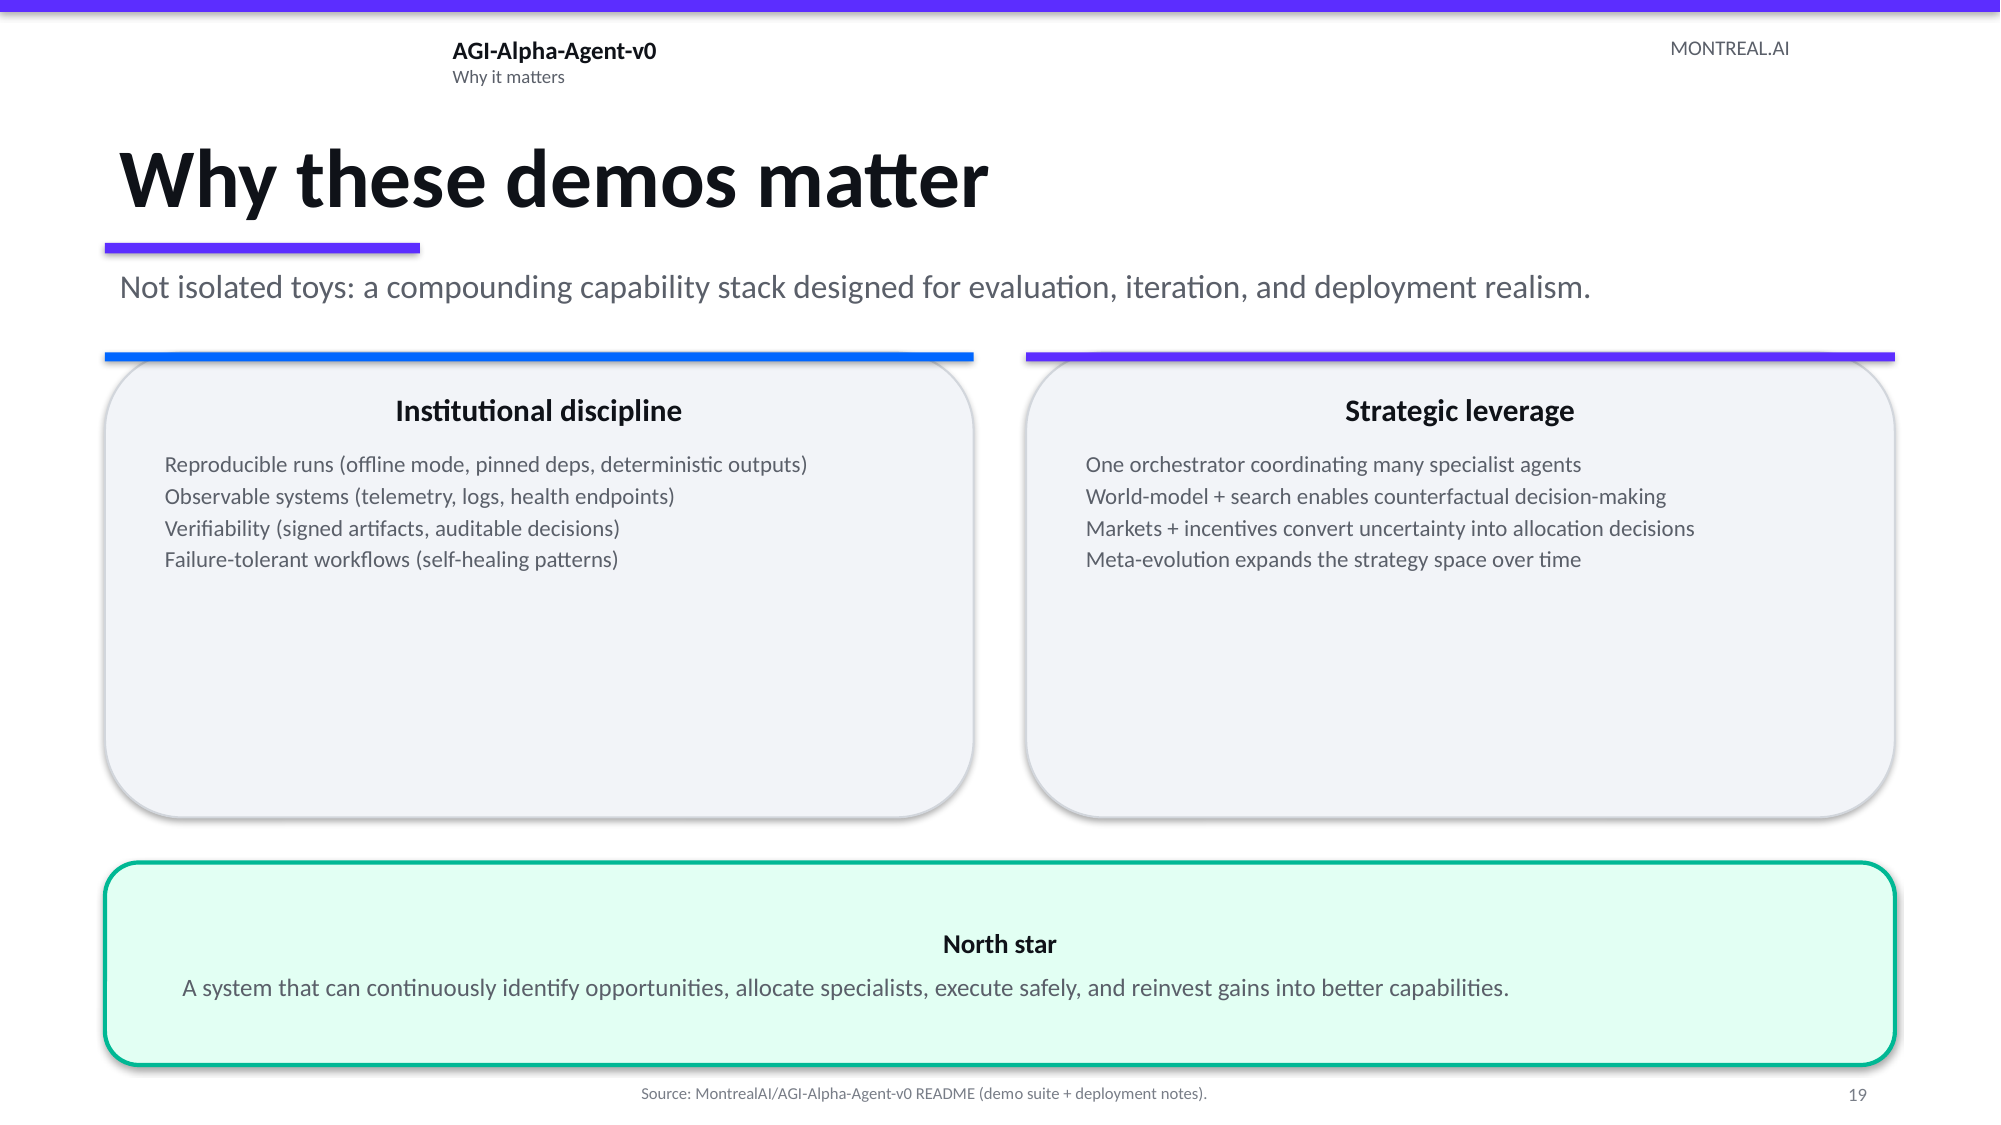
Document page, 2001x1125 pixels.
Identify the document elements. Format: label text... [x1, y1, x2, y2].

text_box Why these demos matter [104, 116, 1895, 245]
text_box AGI-Alpha-Agent-v0 Why it matters [437, 26, 672, 95]
text_box [0, 0, 2000, 13]
text_box One orchestrator coordinating many specialist agents World-model + search enables counterfactual decision-making Markets + incentives convert uncertainty into allocation decisions Meta-evolution expands the strategy space over time [1071, 442, 1850, 773]
text_box Institutional discipline [380, 382, 698, 435]
text_box Reproducible runs (offline mode, pinned deps, deterministic outputs) Observable systems (telemetry, logs, health endpoints) Verifiability (signed artifacts, auditable decisions) Failure-tolerant workflows (self-healing patterns) [149, 442, 929, 773]
text_box [104, 352, 974, 362]
text_box Not isolated toys: a compounding capability stack designed for evaluation, iteration, and deployment realism. [104, 258, 1895, 341]
text_box [1025, 370, 1896, 819]
text_box 19 [1833, 1075, 1882, 1113]
text_box MONTREAL.AI [1655, 26, 1805, 67]
text_box [104, 242, 421, 254]
text_box North star A system that can continuously identify opportunities, allocate specialists, execute safely, and reinvest gains into better capabilities. [104, 861, 1896, 1066]
text_box Strategic leverage [1330, 382, 1591, 435]
text_box [1025, 352, 1896, 362]
text_box Source: MontrealAI/AGI-Alpha-Agent-v0 README (demo suite + deployment notes). [626, 1075, 1224, 1111]
text_box [104, 370, 975, 819]
